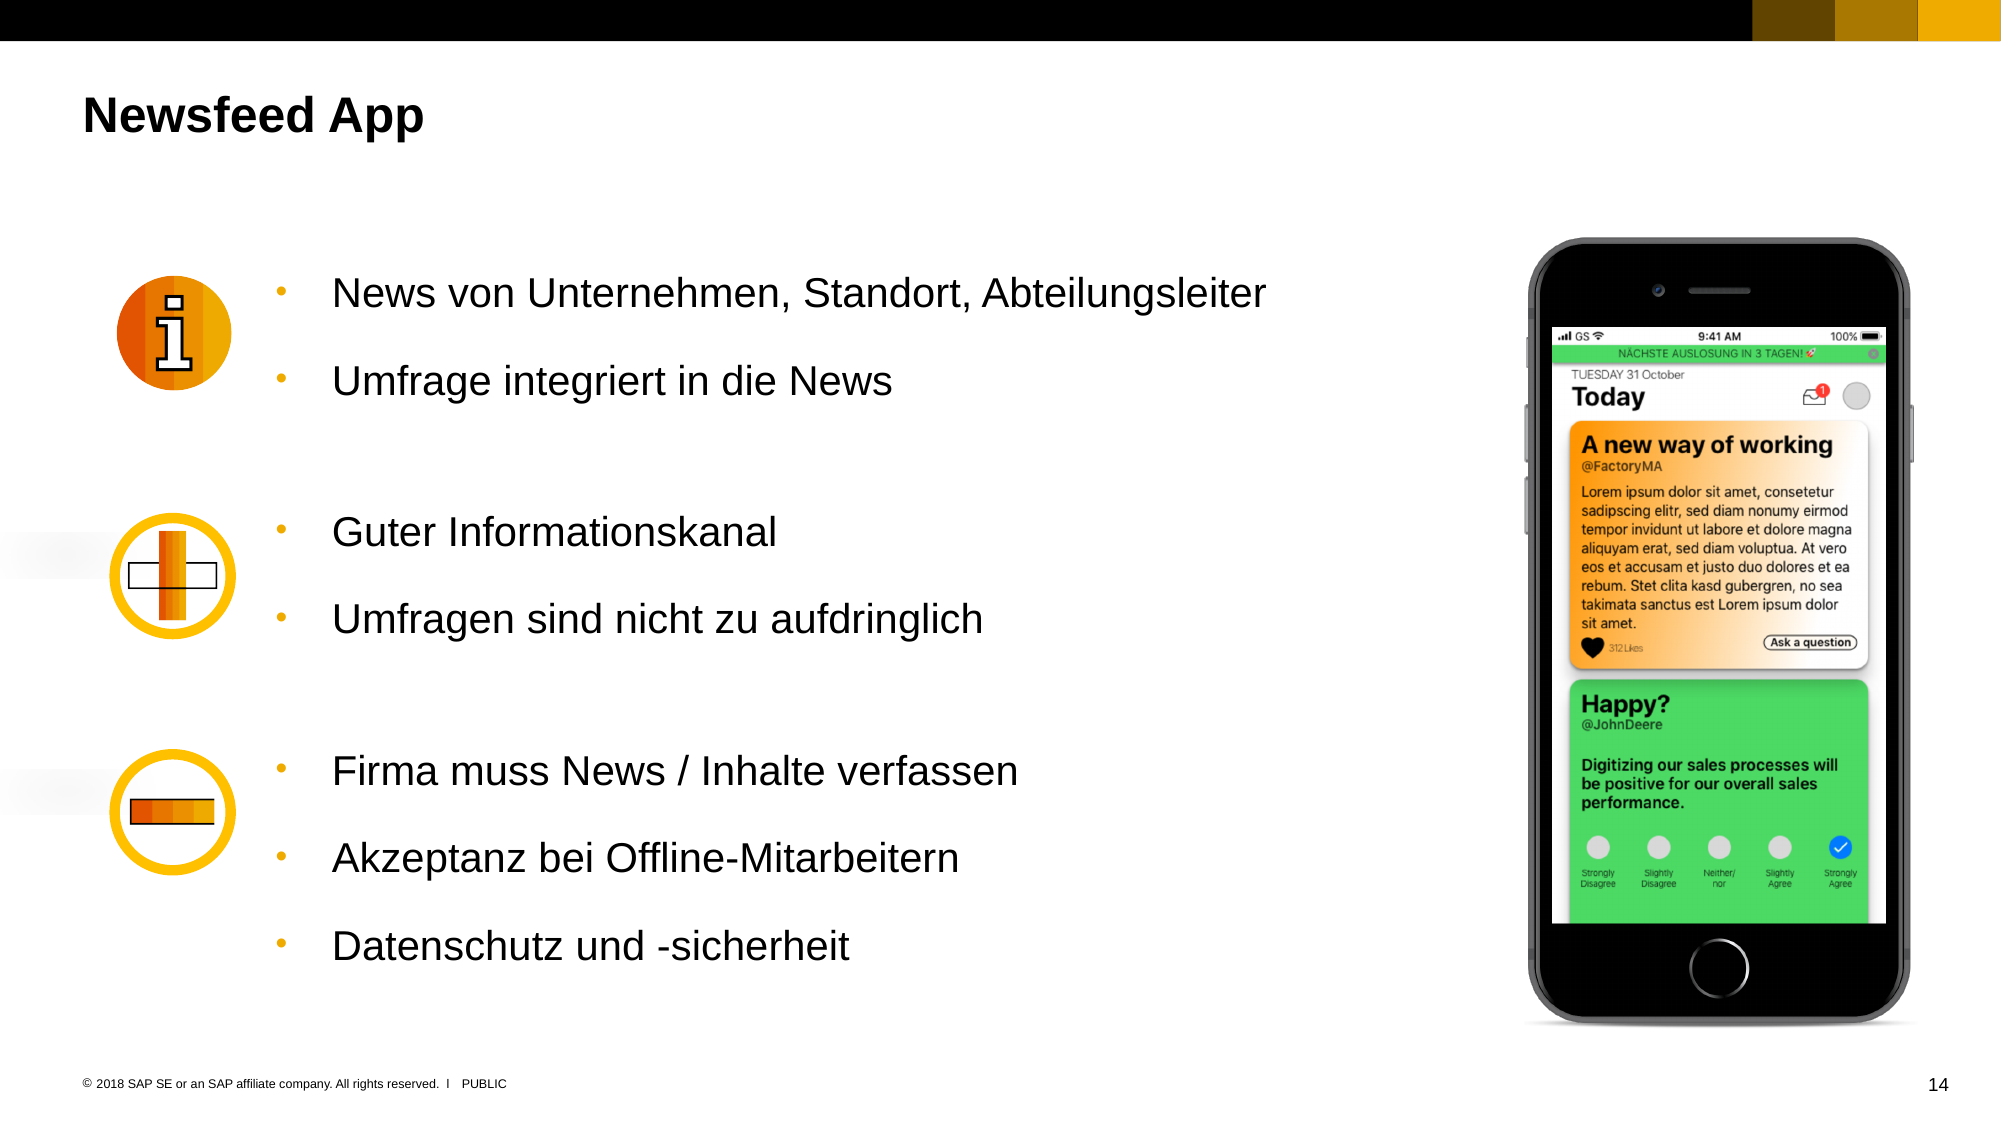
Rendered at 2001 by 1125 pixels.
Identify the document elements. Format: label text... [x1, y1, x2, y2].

title Newsfeed App [82, 82, 1918, 144]
picture [1524, 235, 1918, 1040]
picture [76, 235, 271, 430]
picture [114, 753, 231, 871]
picture [114, 517, 231, 635]
list News von Unternehmen, Standort, Abteilungsleiter Umfrage integriert in die News Guter Informationskanal Umfragen sind nicht zu aufdringlich Firma muss News / Inhalte verfassen Akzeptanz bei Offline-Mitarbeitern Datenschutz und -sicherheit [275, 265, 1518, 1040]
